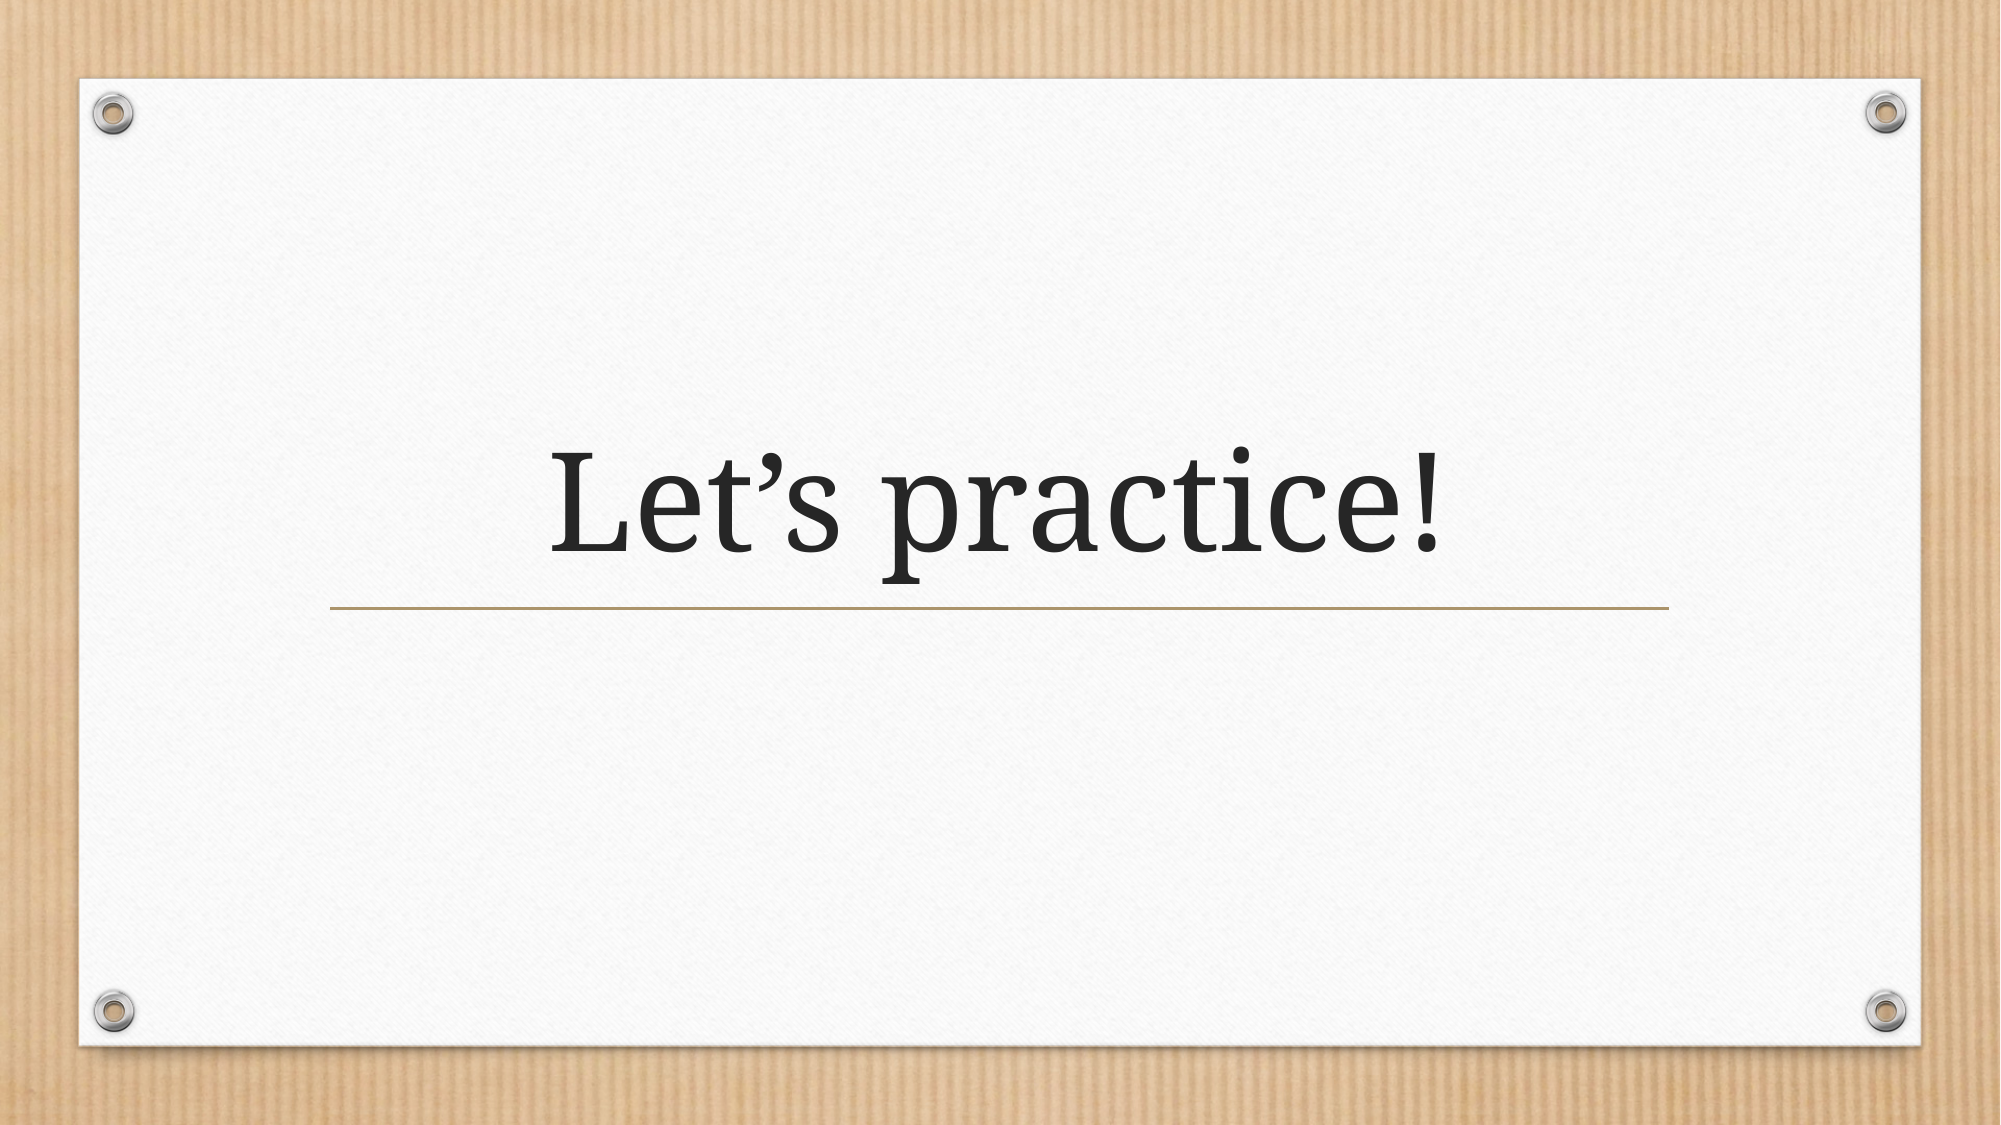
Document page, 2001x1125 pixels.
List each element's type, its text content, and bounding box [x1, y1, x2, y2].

picture [0, 0, 2001, 1125]
title Let’s practice! [330, 287, 1669, 587]
